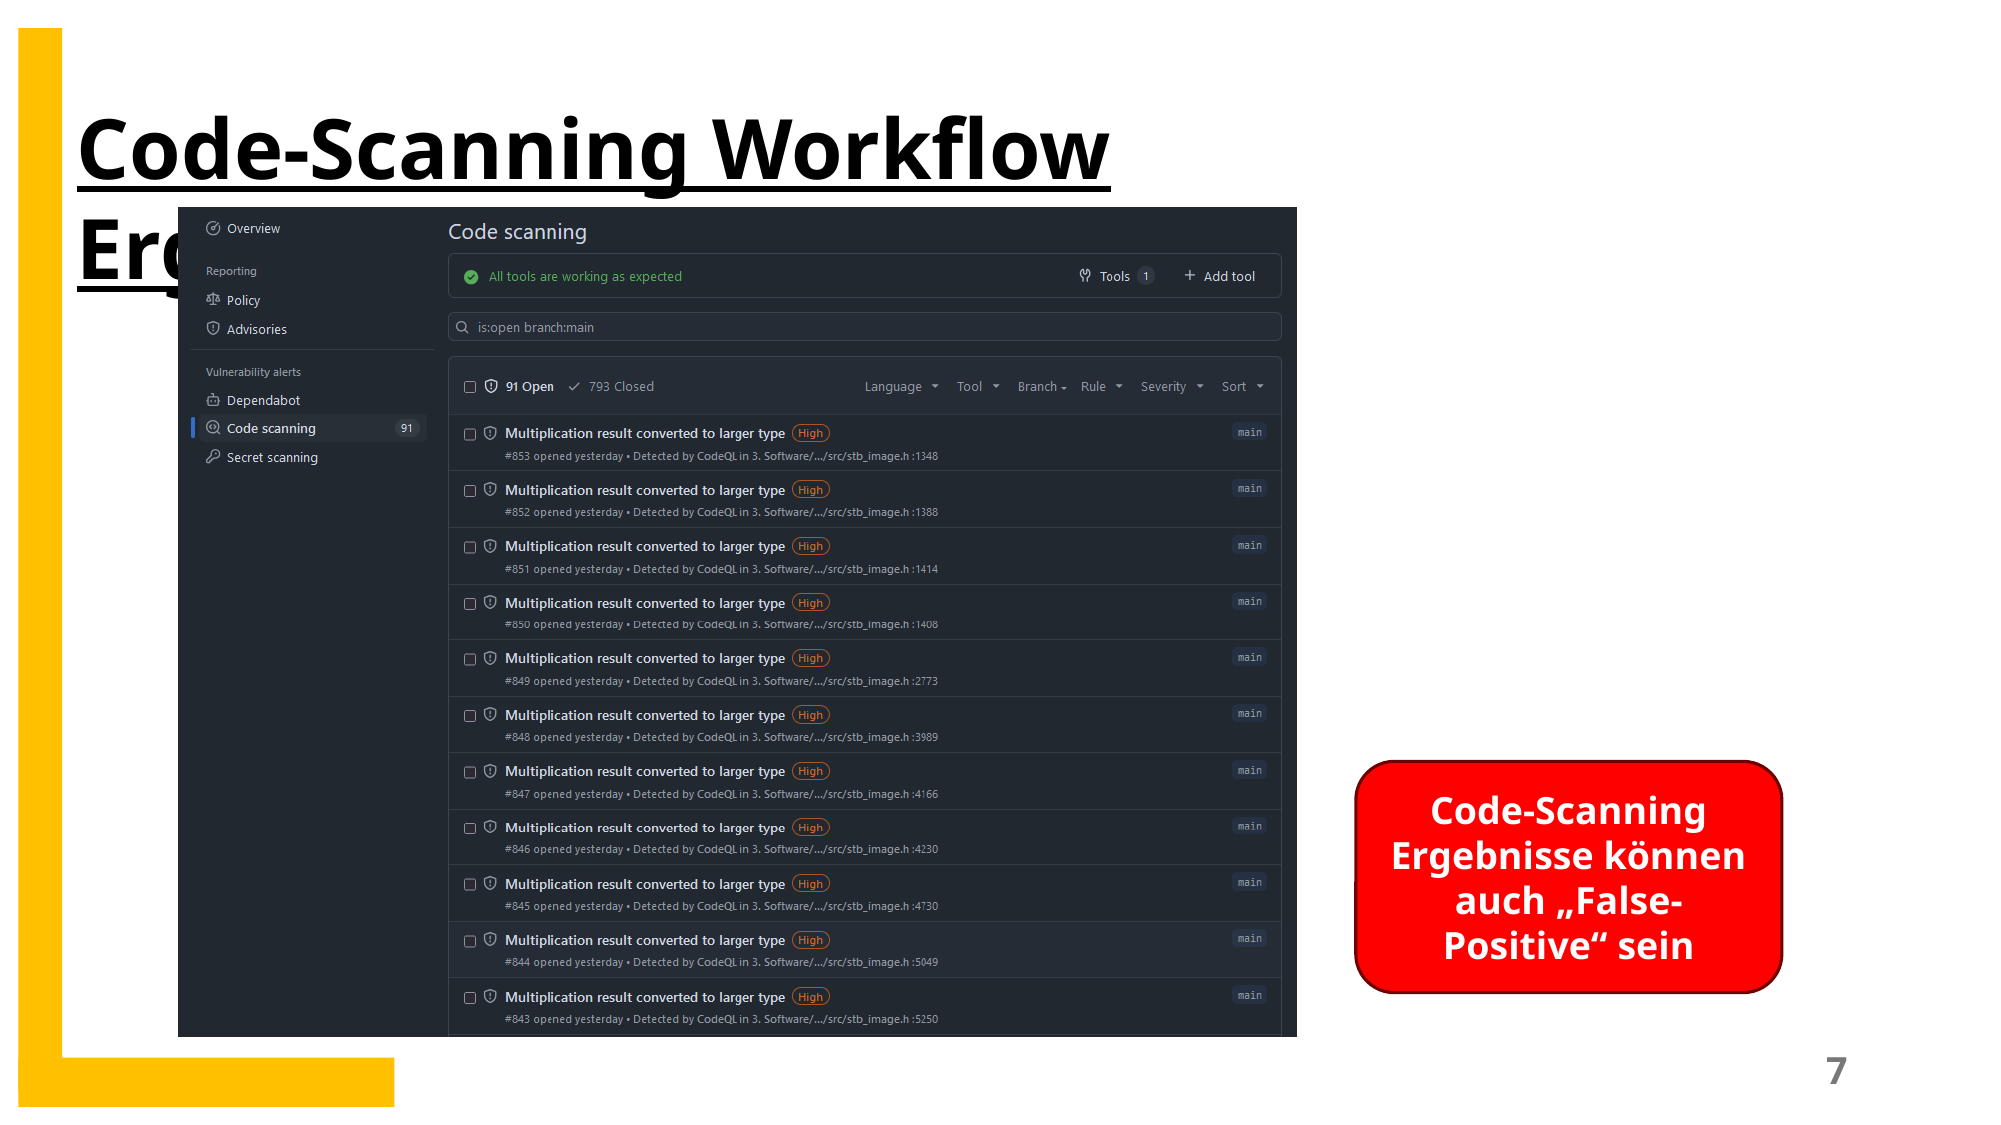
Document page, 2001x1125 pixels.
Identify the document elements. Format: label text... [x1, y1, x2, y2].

text_box [17, 26, 64, 1056]
picture [177, 207, 1297, 1037]
text_box Code-Scanning Workflow Ergebnisse [62, 88, 1522, 304]
text_box [17, 1056, 396, 1108]
slide_number 7 [1412, 1042, 1863, 1103]
text_box Code-Scanning Ergebnisse können auch „False-Positive“ sein [1354, 759, 1784, 995]
